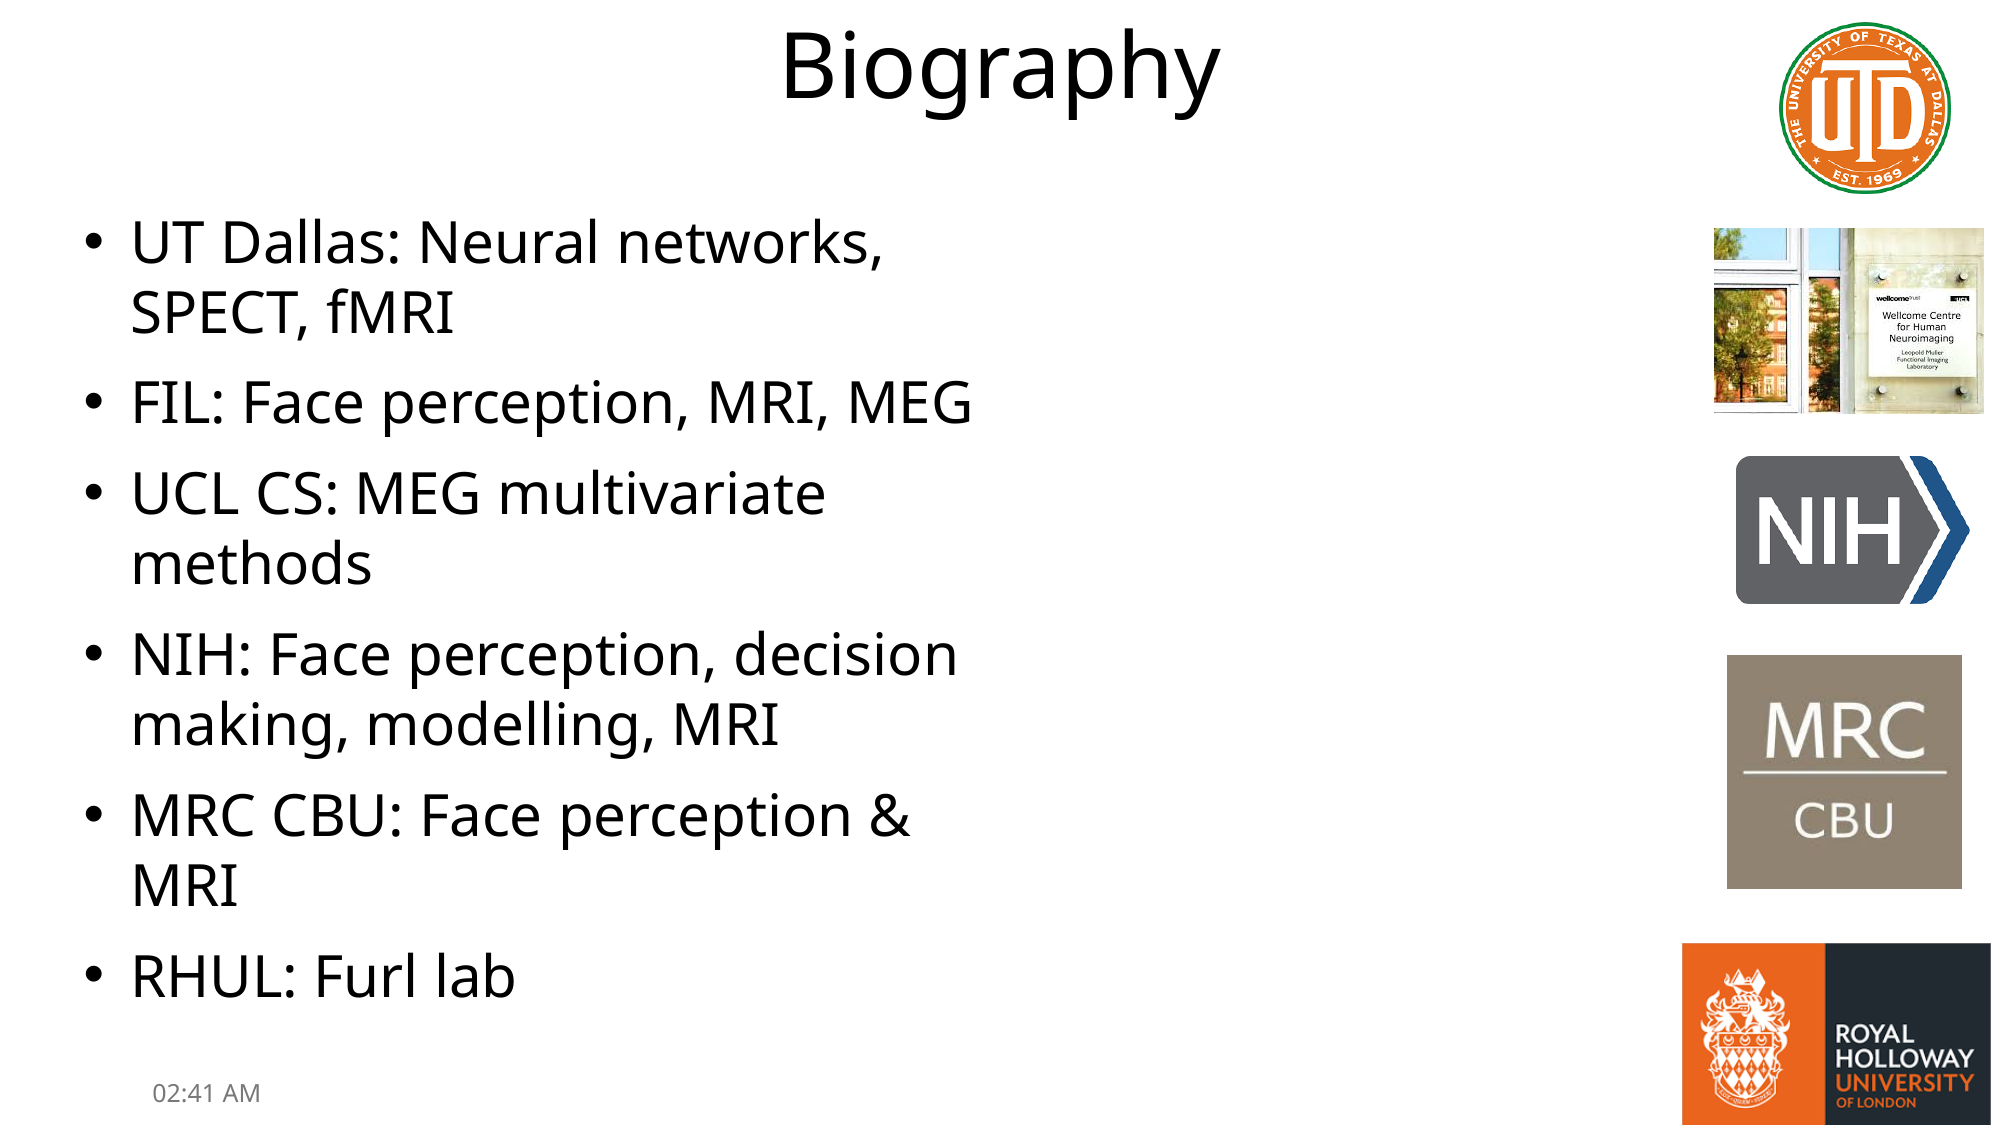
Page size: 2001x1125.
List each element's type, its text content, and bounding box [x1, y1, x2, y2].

picture [1713, 228, 1984, 415]
text_box Biography [763, 0, 1237, 125]
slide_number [137, 1087, 326, 1103]
picture [1727, 655, 1962, 890]
picture [1779, 22, 1952, 194]
text_box UT Dallas: Neural networks, SPECT, fMRI FIL: Face perception, MRI, MEG UCL CS: MEG multivariate methods NIH: Face perception, decision making, modelling, MRI MRC CBU: Face perception & MRI RHUL: Furl lab [68, 197, 1030, 1017]
picture [1735, 456, 1970, 604]
picture [1682, 942, 1991, 1125]
